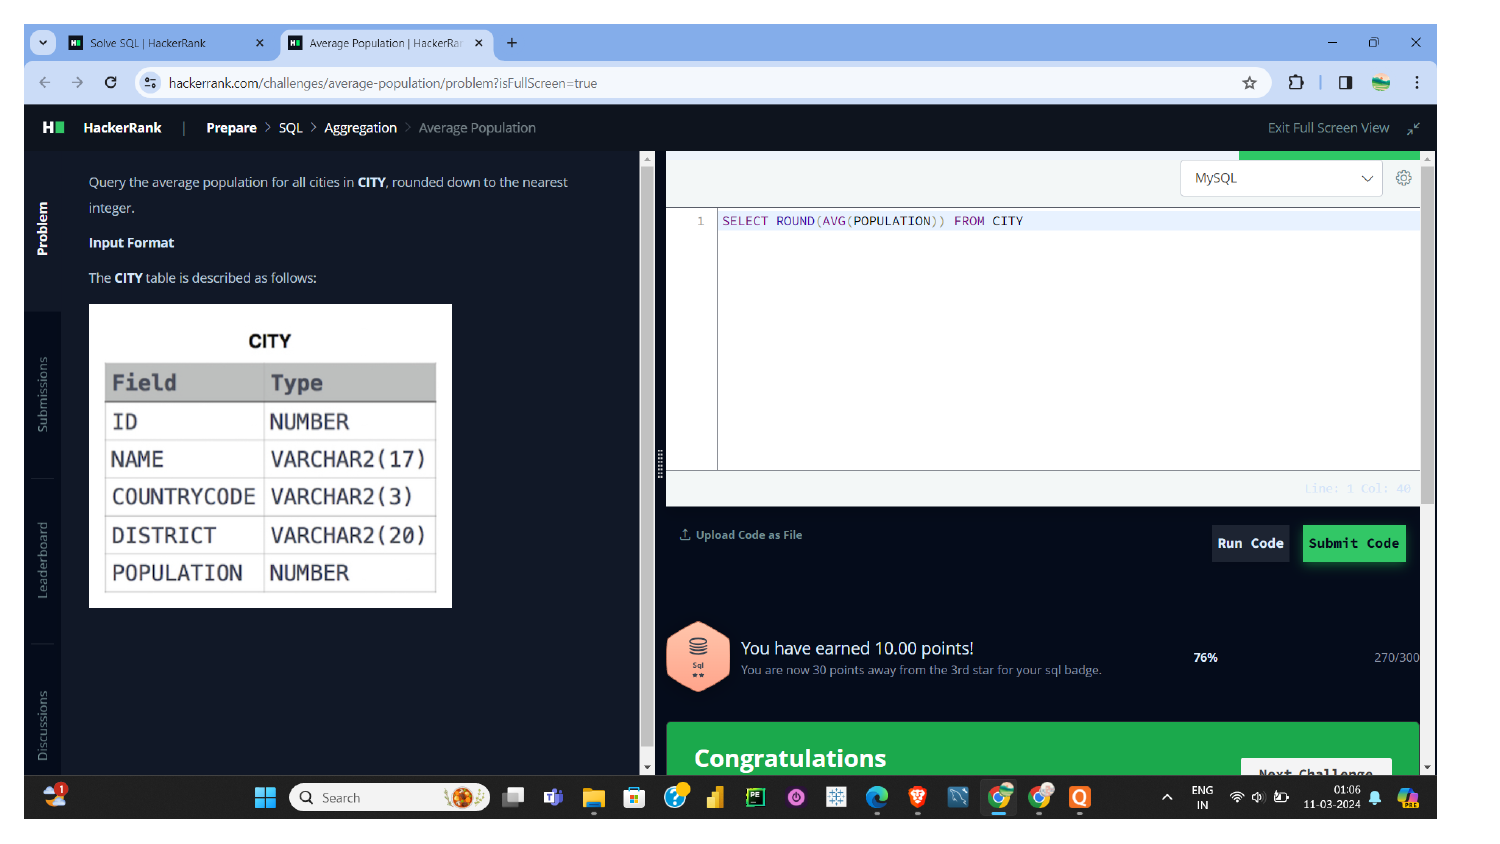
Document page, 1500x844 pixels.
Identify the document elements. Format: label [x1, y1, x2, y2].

picture [24, 24, 1437, 819]
